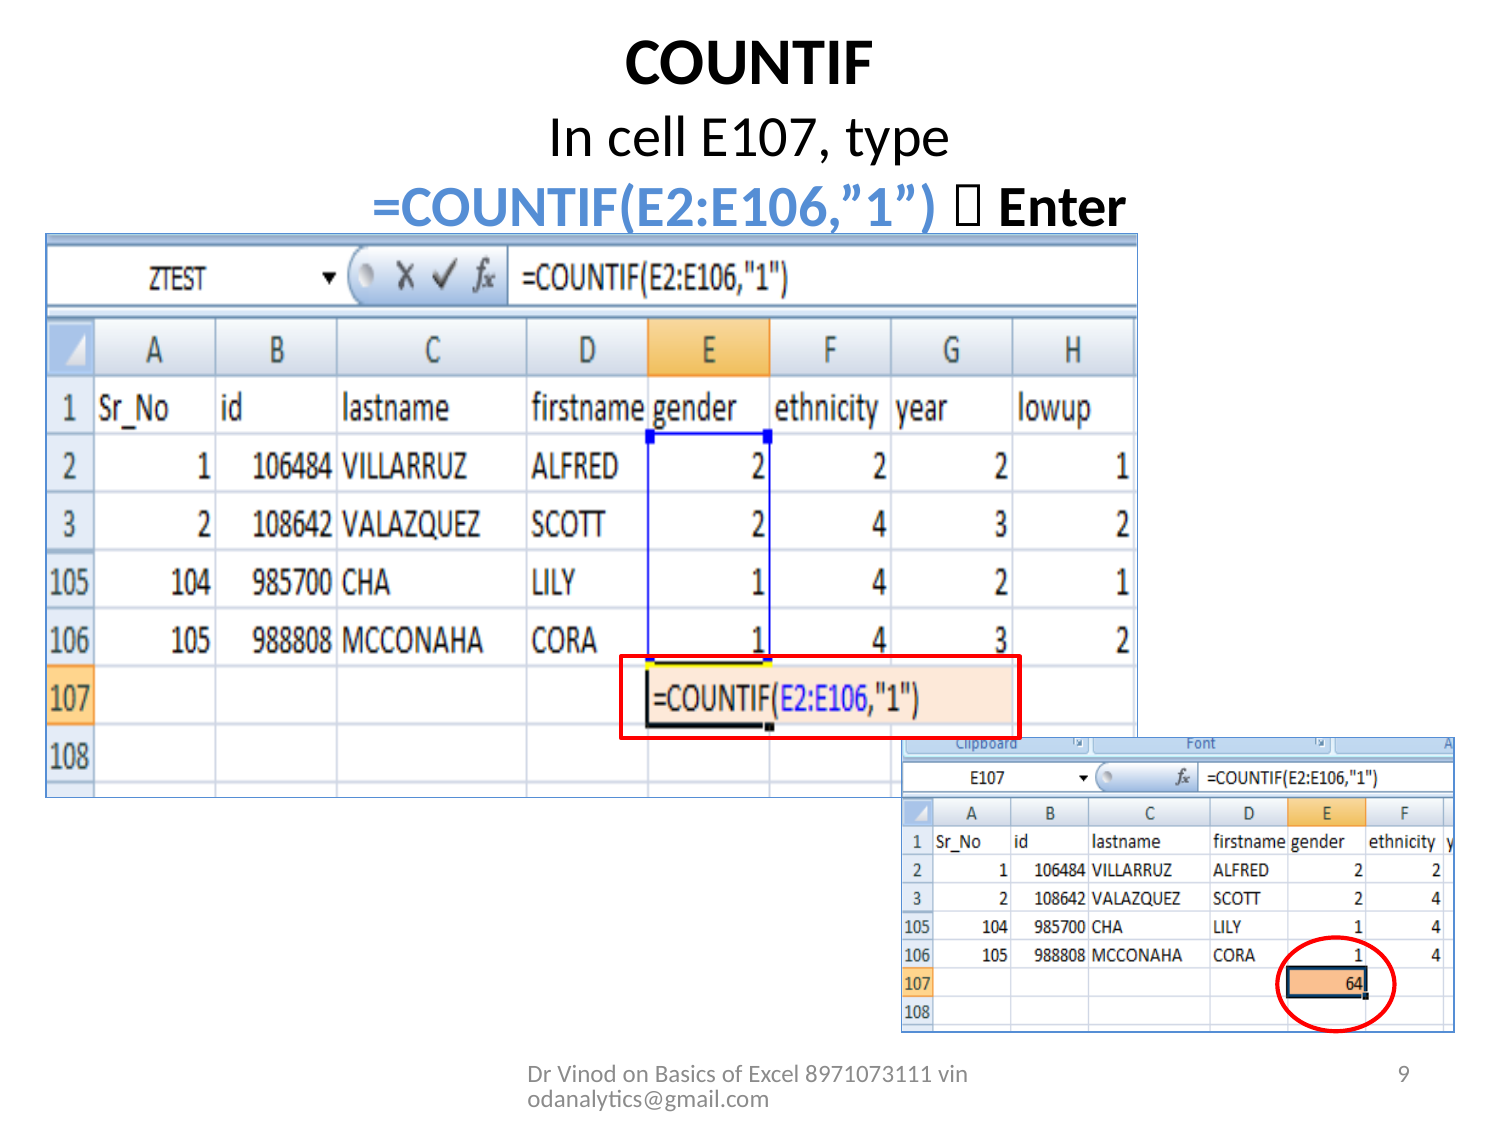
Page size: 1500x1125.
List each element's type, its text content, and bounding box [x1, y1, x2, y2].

footer Dr Vinod on Basics of Excel 8971073111 vinodanalytics@gmail.com [512, 1042, 988, 1103]
title COUNTIF In cell E107, type =COUNTIF(E2:E106,”1”)  Enter [75, 23, 1425, 233]
slide_number 9 [1074, 1042, 1425, 1103]
picture [46, 234, 1454, 1032]
